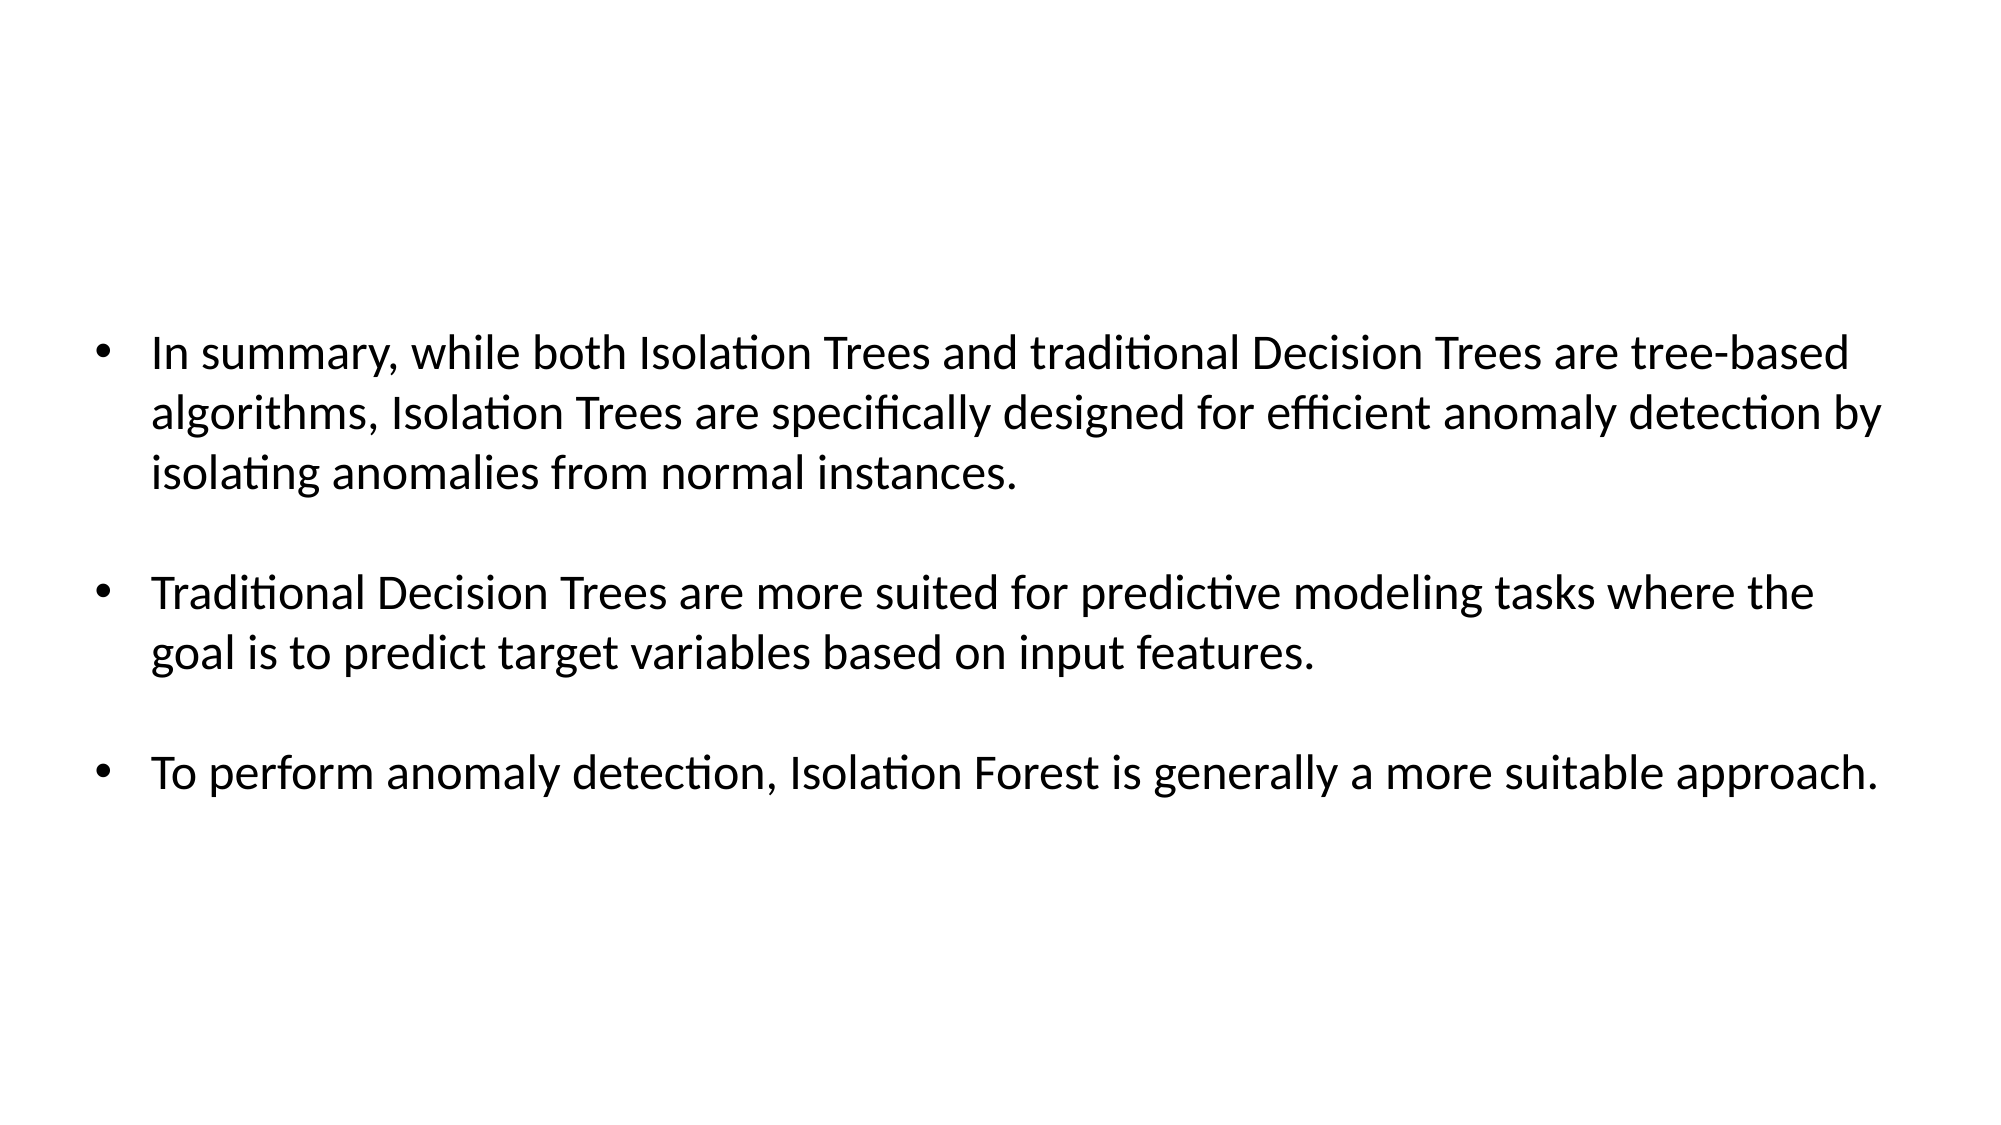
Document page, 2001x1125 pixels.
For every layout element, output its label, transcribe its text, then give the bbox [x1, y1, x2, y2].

text_box In summary, while both Isolation Trees and traditional Decision Trees are tree-based algorithms, Isolation Trees are specifically designed for efficient anomaly detection by isolating anomalies from normal instances. Traditional Decision Trees are more suited for predictive modeling tasks where the goal is to predict target variables based on input features. To perform anomaly detection, Isolation Forest is generally a more suitable approach. [79, 312, 1921, 808]
